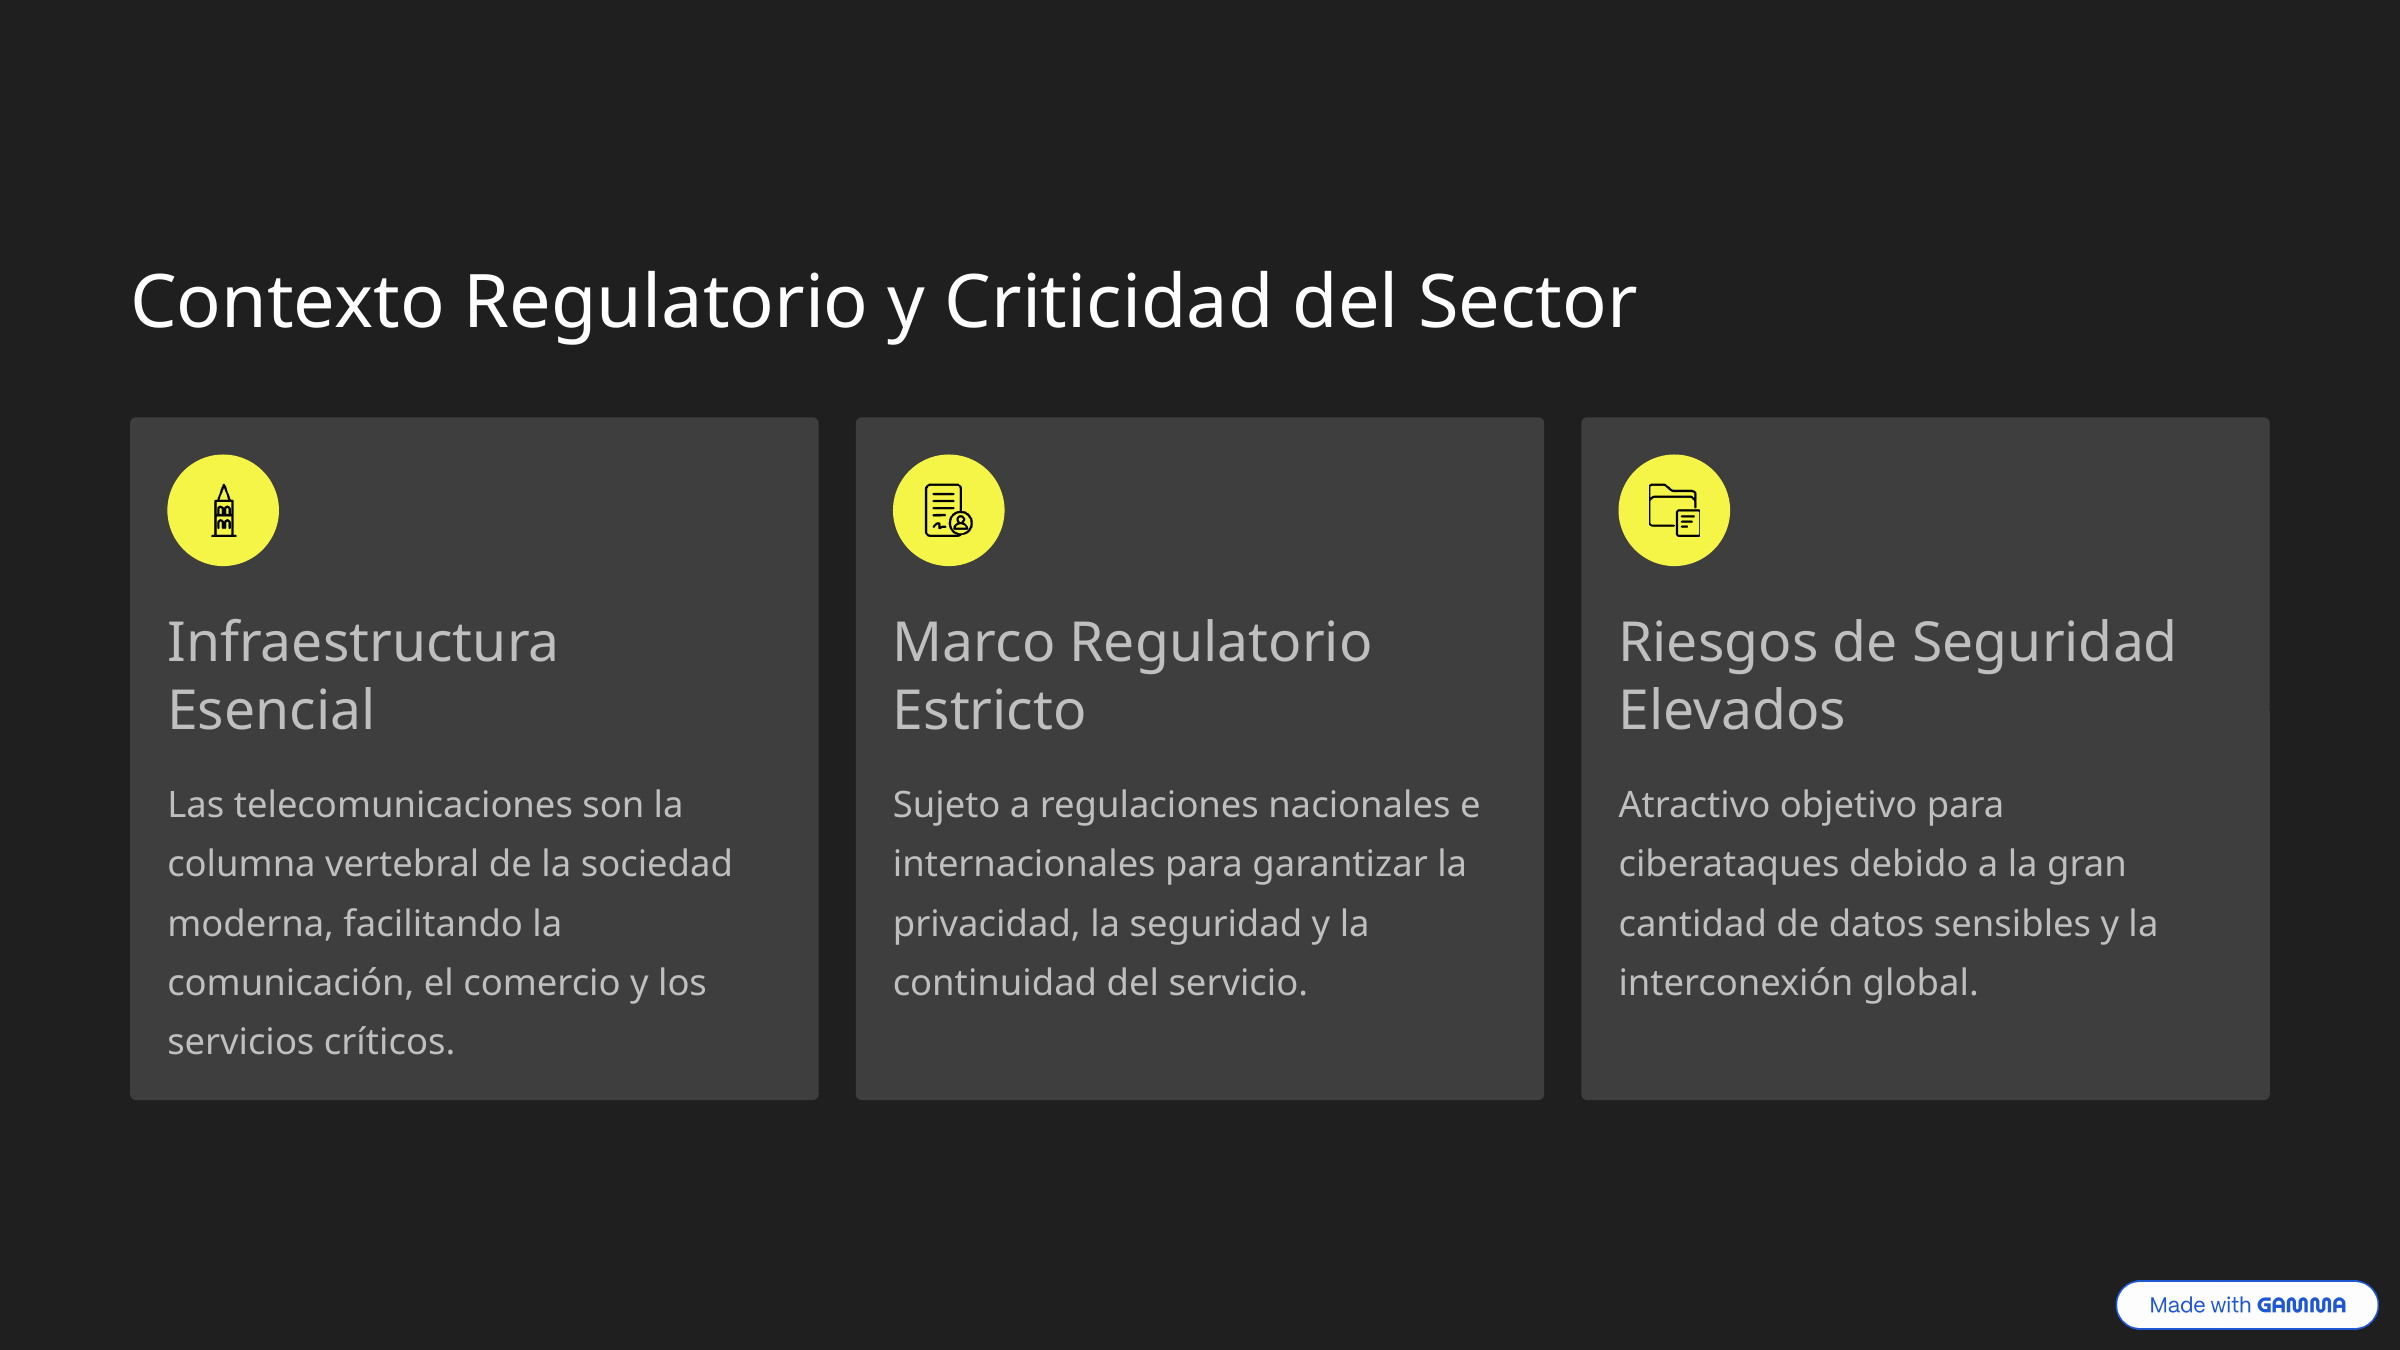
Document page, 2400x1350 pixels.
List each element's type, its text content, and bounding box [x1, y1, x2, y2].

picture [1649, 478, 1700, 542]
text_box [167, 454, 279, 567]
text_box Infraestructura Esencial [167, 603, 782, 743]
picture [2106, 1271, 2389, 1339]
text_box [855, 417, 1545, 1101]
text_box Sujeto a regulaciones nacionales e internacionales para garantizar la privacidad, la seguridad y la continuidad del servicio. [892, 765, 1507, 1004]
text_box Las telecomunicaciones son la columna vertebral de la sociedad moderna, facilitando la comunicación, el comercio y los servicios críticos. [167, 765, 782, 1063]
text_box [892, 454, 1005, 567]
text_box Atractivo objetivo para ciberataques debido a la gran cantidad de datos sensibles y la interconexión global. [1618, 765, 2233, 1004]
text_box Contexto Regulatorio y Criticidad del Sector [130, 249, 1642, 343]
text_box Marco Regulatorio Estricto [892, 603, 1507, 743]
text_box [1618, 454, 1731, 567]
text_box [1581, 417, 2270, 1101]
text_box [130, 417, 819, 1101]
picture [198, 478, 249, 542]
picture [923, 478, 974, 542]
text_box Riesgos de Seguridad Elevados [1618, 603, 2233, 743]
